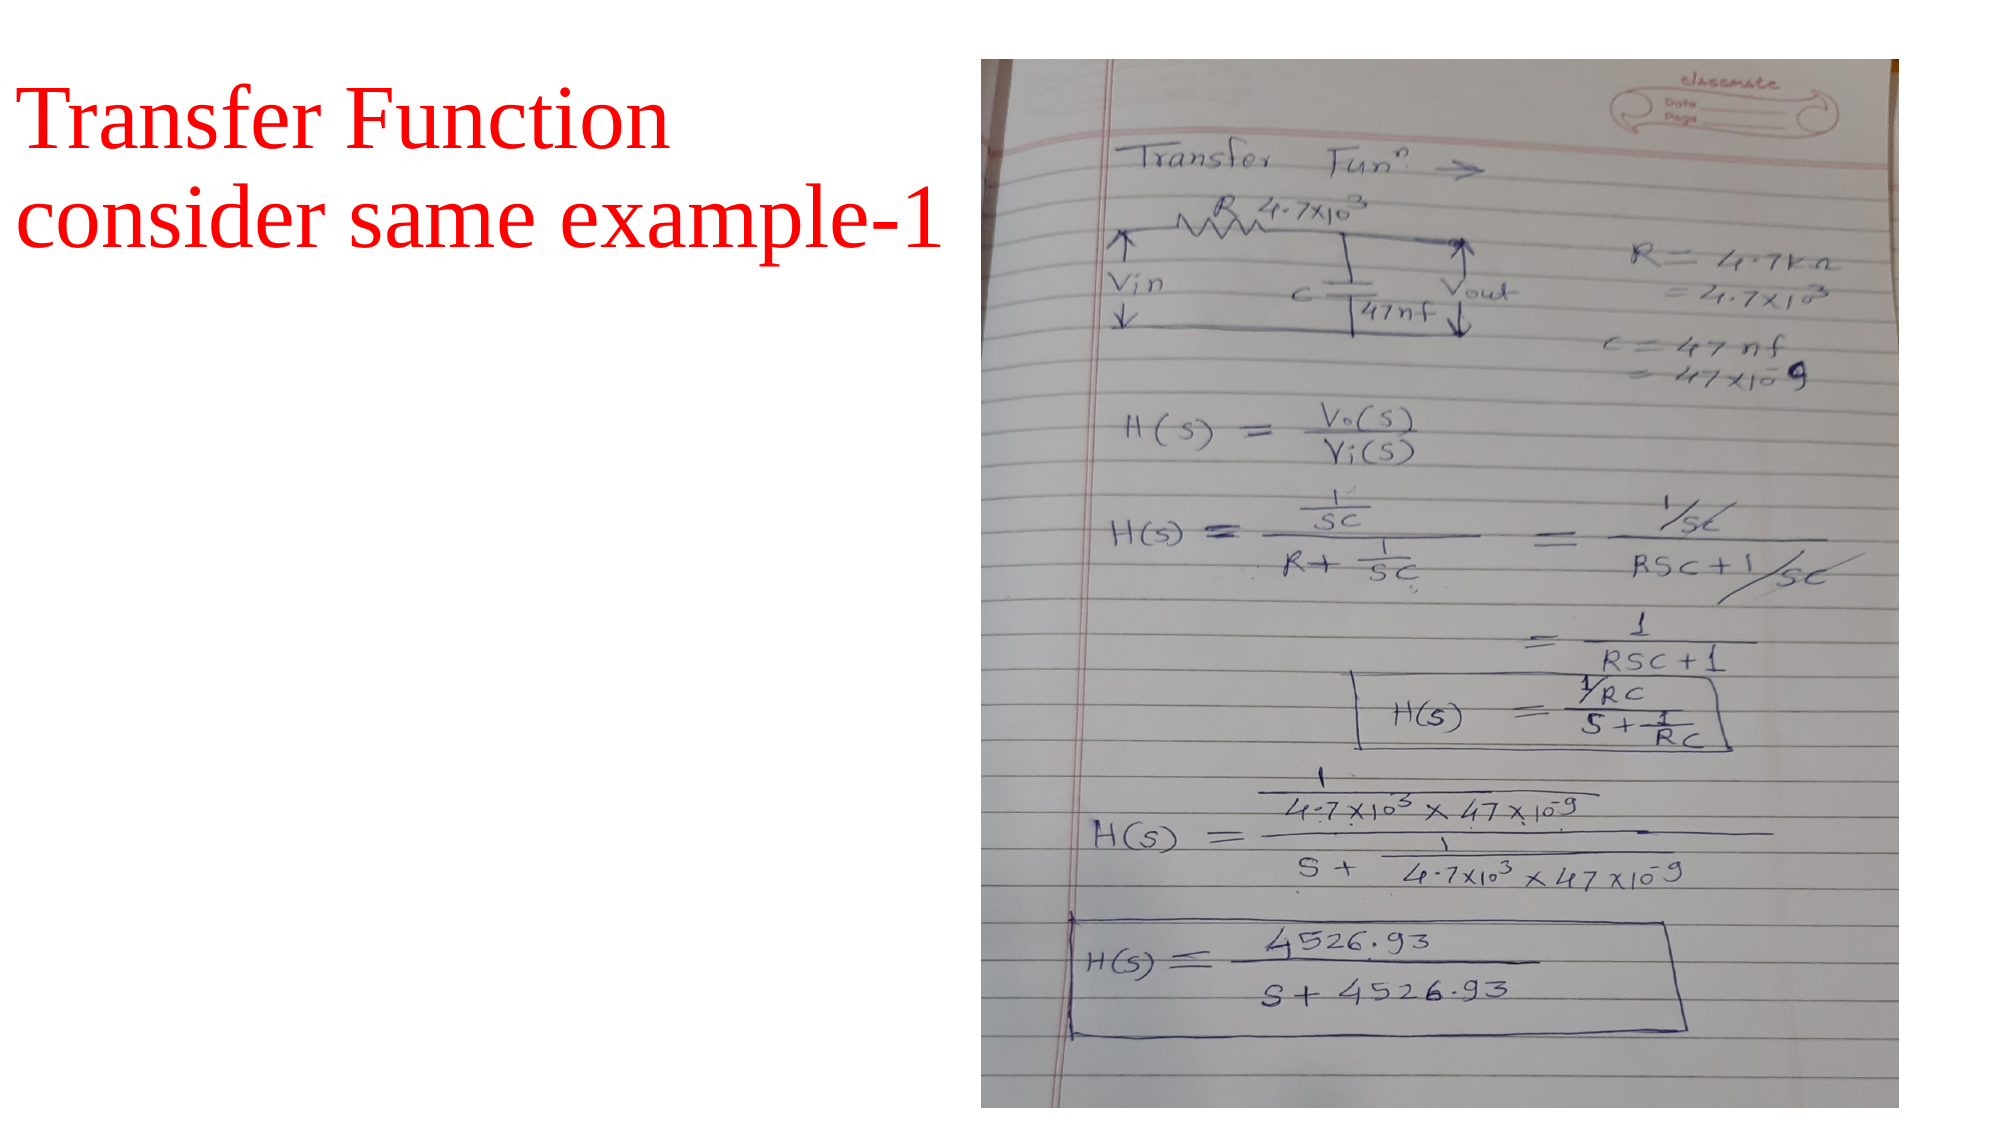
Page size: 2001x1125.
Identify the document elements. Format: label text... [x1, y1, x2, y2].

picture [981, 59, 1899, 1108]
title Transfer Function consider same example-1 [0, 59, 981, 278]
